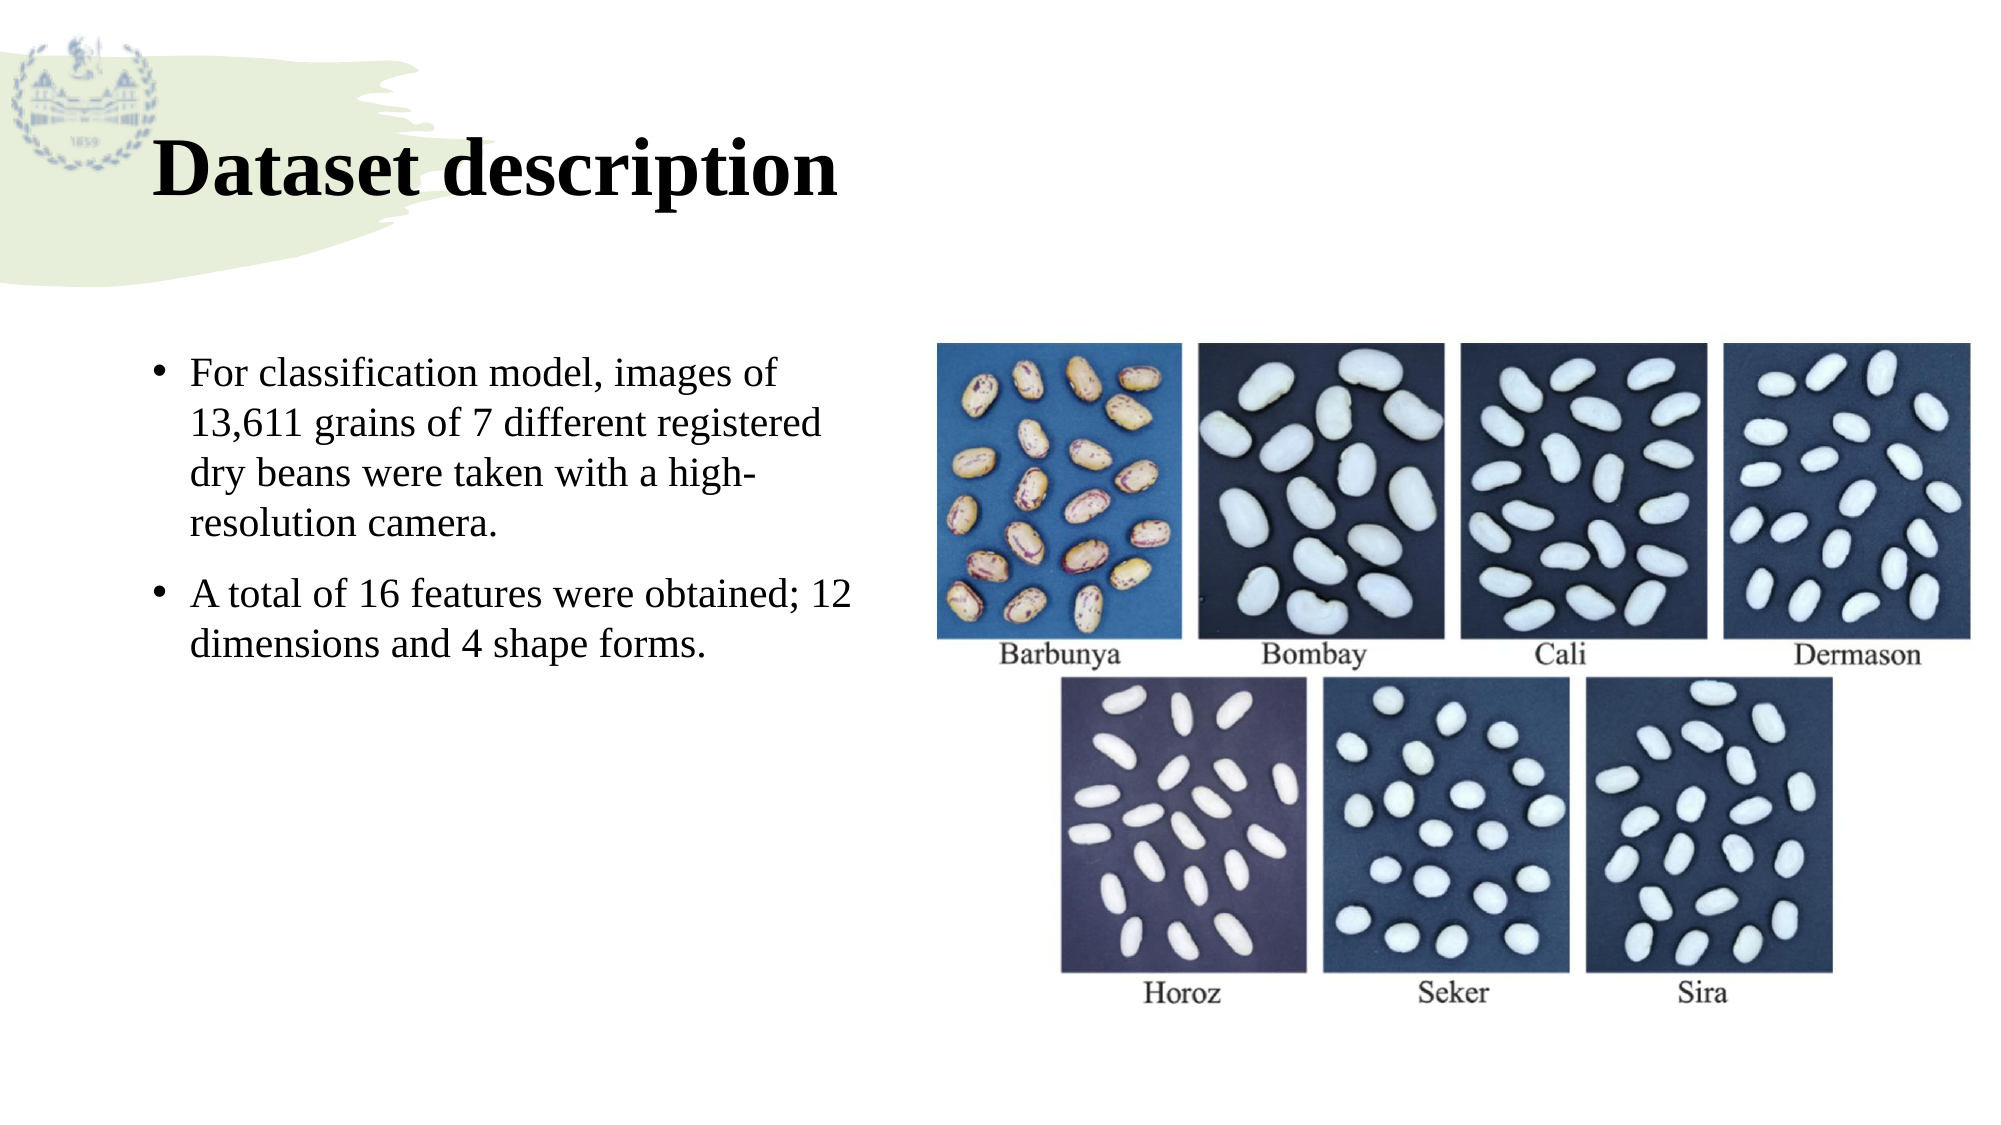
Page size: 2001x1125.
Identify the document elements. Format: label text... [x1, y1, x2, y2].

title Dataset description [137, 59, 1863, 278]
picture [928, 333, 1980, 1013]
list For classification model, images of 13,611 grains of 7 different registered dry beans were taken with a high-resolution camera. A total of 16 features were obtained; 12 dimensions and 4 shape forms. [137, 337, 891, 1013]
picture [0, 0, 165, 209]
